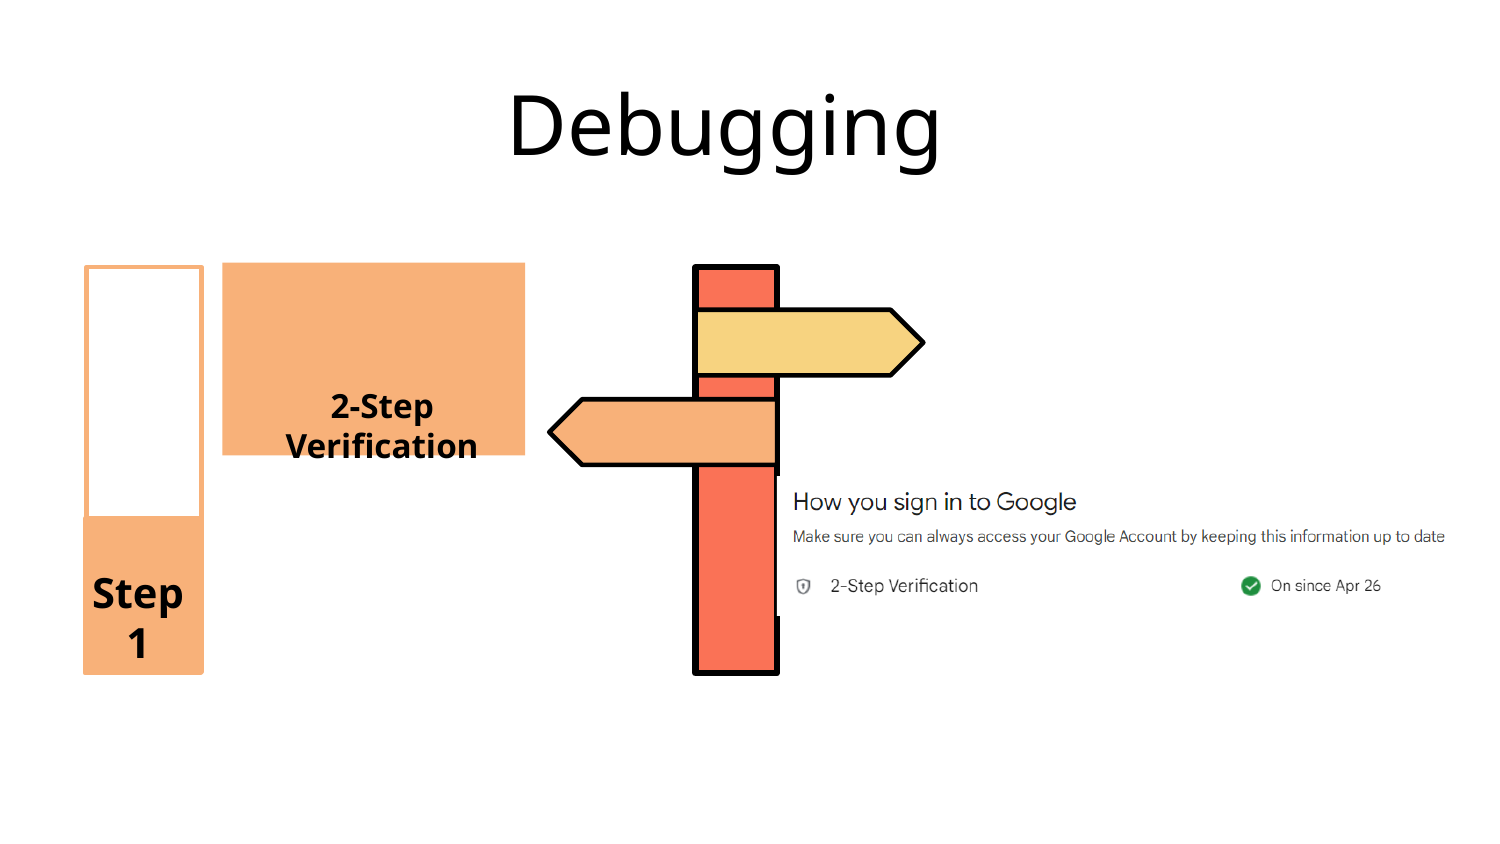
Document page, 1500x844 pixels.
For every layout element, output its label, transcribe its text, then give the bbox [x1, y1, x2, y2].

text_box 2-Step Verification [232, 371, 532, 479]
picture [776, 475, 1485, 616]
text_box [548, 267, 924, 674]
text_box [0, 411, 347, 529]
text_box [222, 262, 526, 410]
title Debugging [50, 101, 1401, 188]
text_box Step1 [74, 563, 202, 671]
